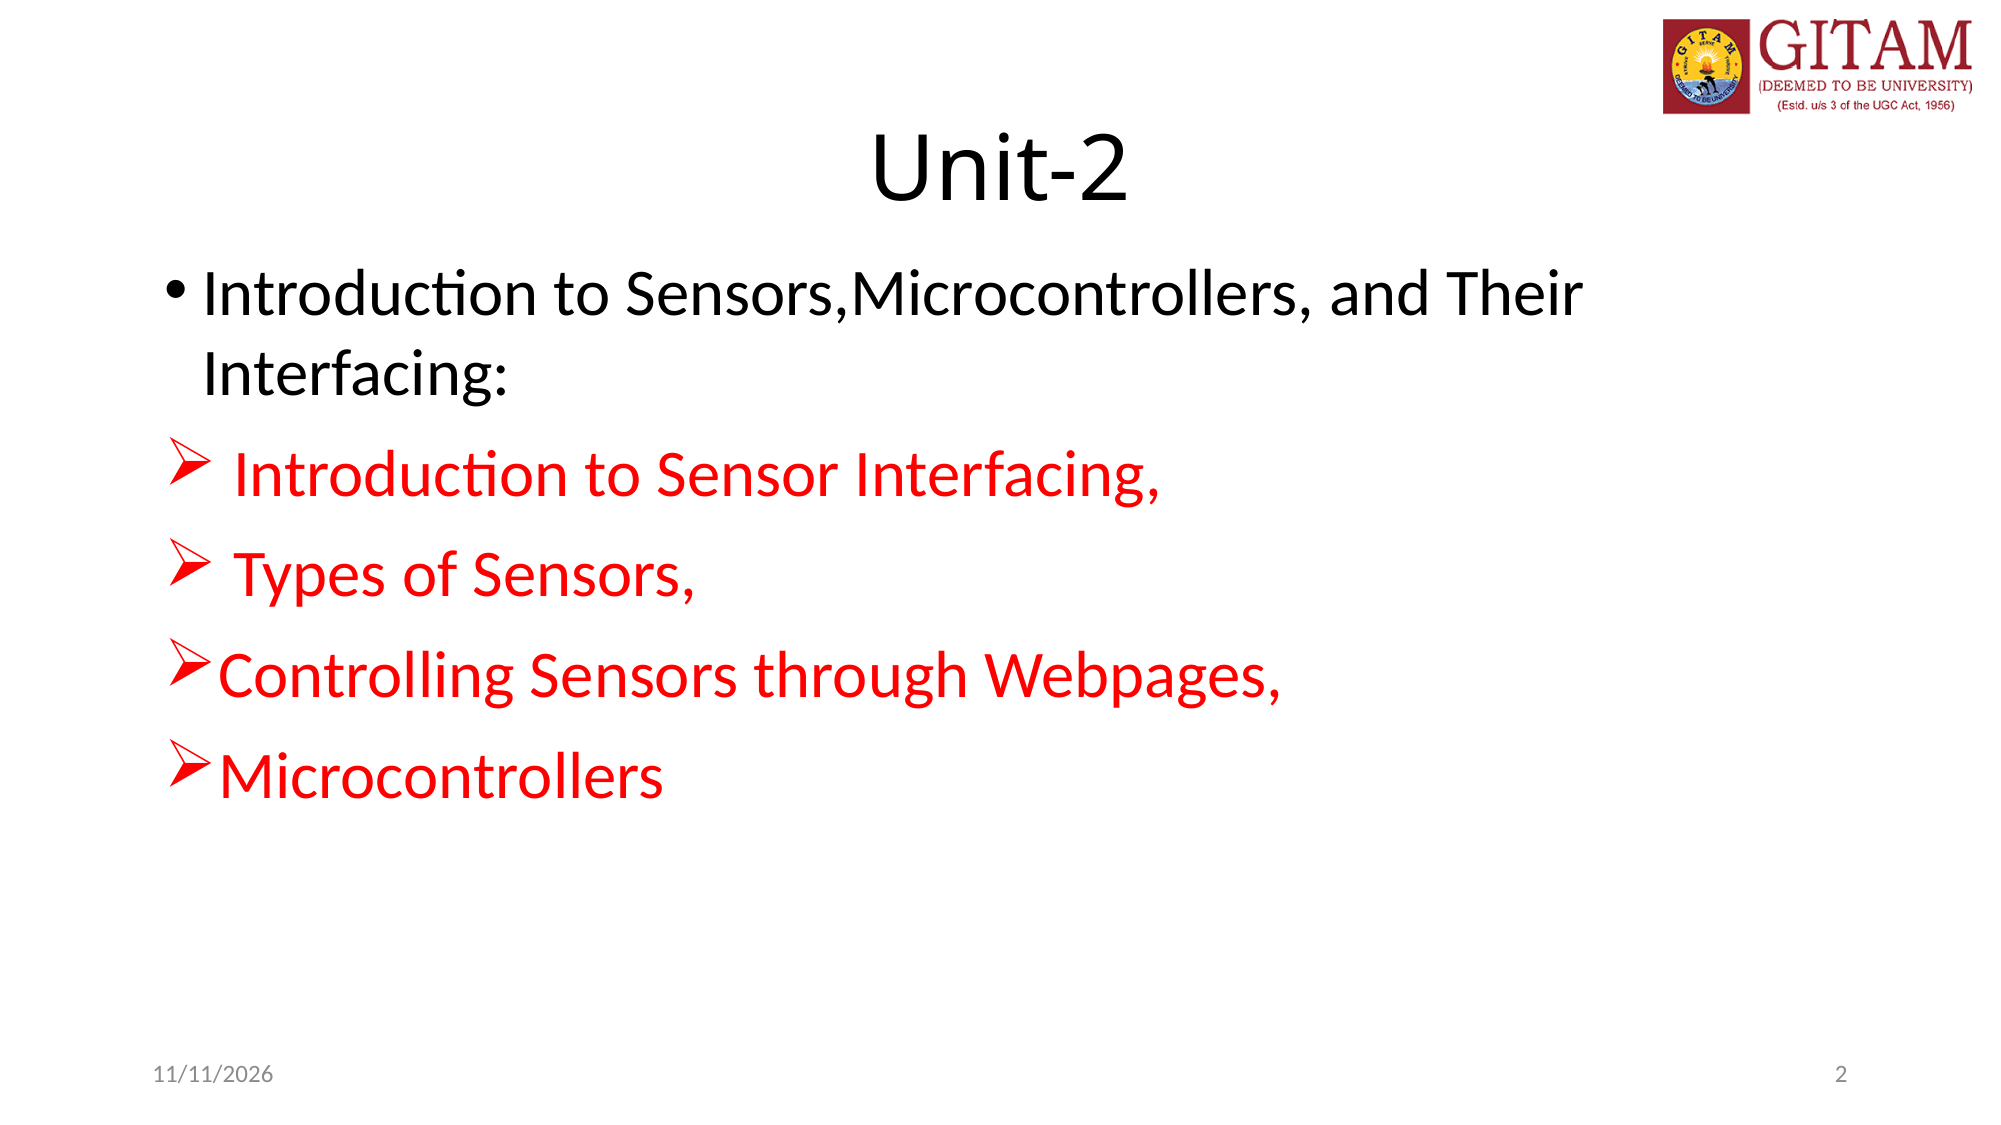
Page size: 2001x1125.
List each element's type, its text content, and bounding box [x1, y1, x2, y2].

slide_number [137, 1042, 588, 1103]
list Introduction to Sensors,Microcontrollers, and Their Interfacing: Introduction to Sensor Interfacing, Types of Sensors, Controlling Sensors through Webpages, Microcontrollers [149, 241, 1894, 950]
title Unit-2 [149, 101, 1851, 241]
slide_number 2 [1412, 1042, 1863, 1103]
picture [1663, 19, 1979, 117]
